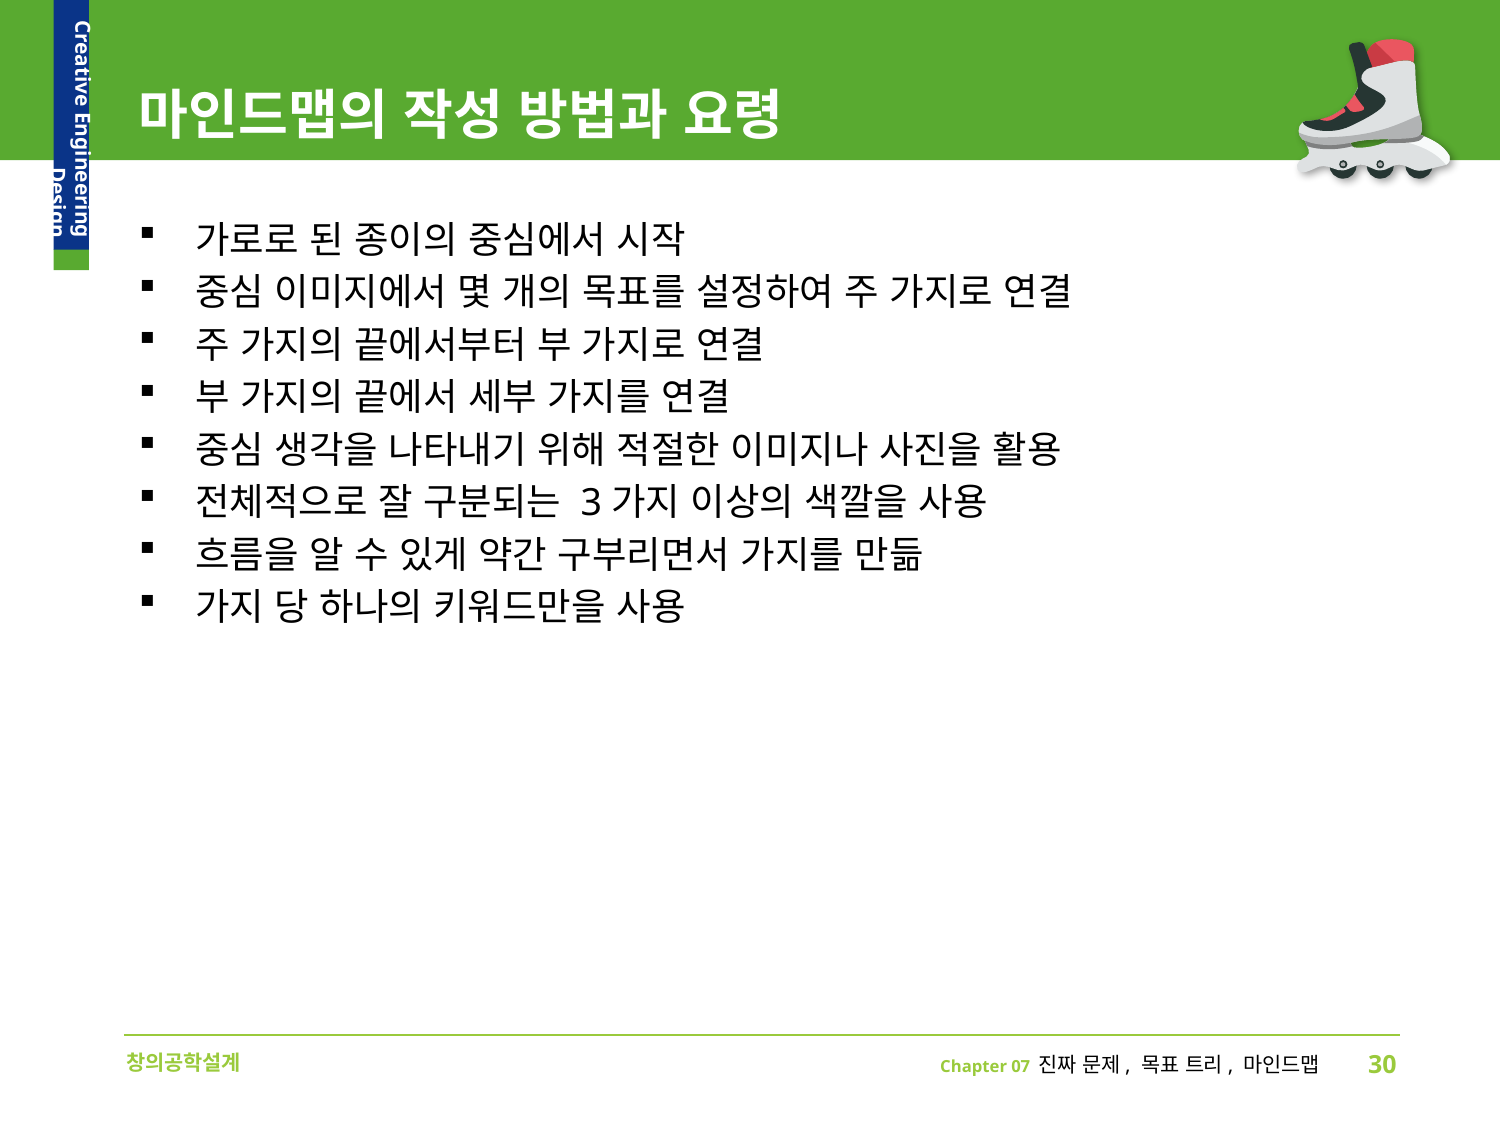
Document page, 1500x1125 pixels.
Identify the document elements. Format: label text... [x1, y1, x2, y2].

title 마인드맵의 작성 방법과 요령 [123, 66, 1400, 159]
list 가로로 된 종이의 중심에서 시작 중심 이미지에서 몇 개의 목표를 설정하여 주 가지로 연결 주 가지의 끝에서부터 부 가지로 연결 부 가지의 끝에서 세부 가지를 연결 중심 생각을 나타내기 위해 적절한 이미지나 사진을 활용 전체적으로 잘 구분되는 3가지 이상의 색깔을 사용 흐름을 알 수 있게 약간 구부리면서 가지를 만듦 가지 당 하나의 키워드만을 사용 [123, 208, 1400, 799]
